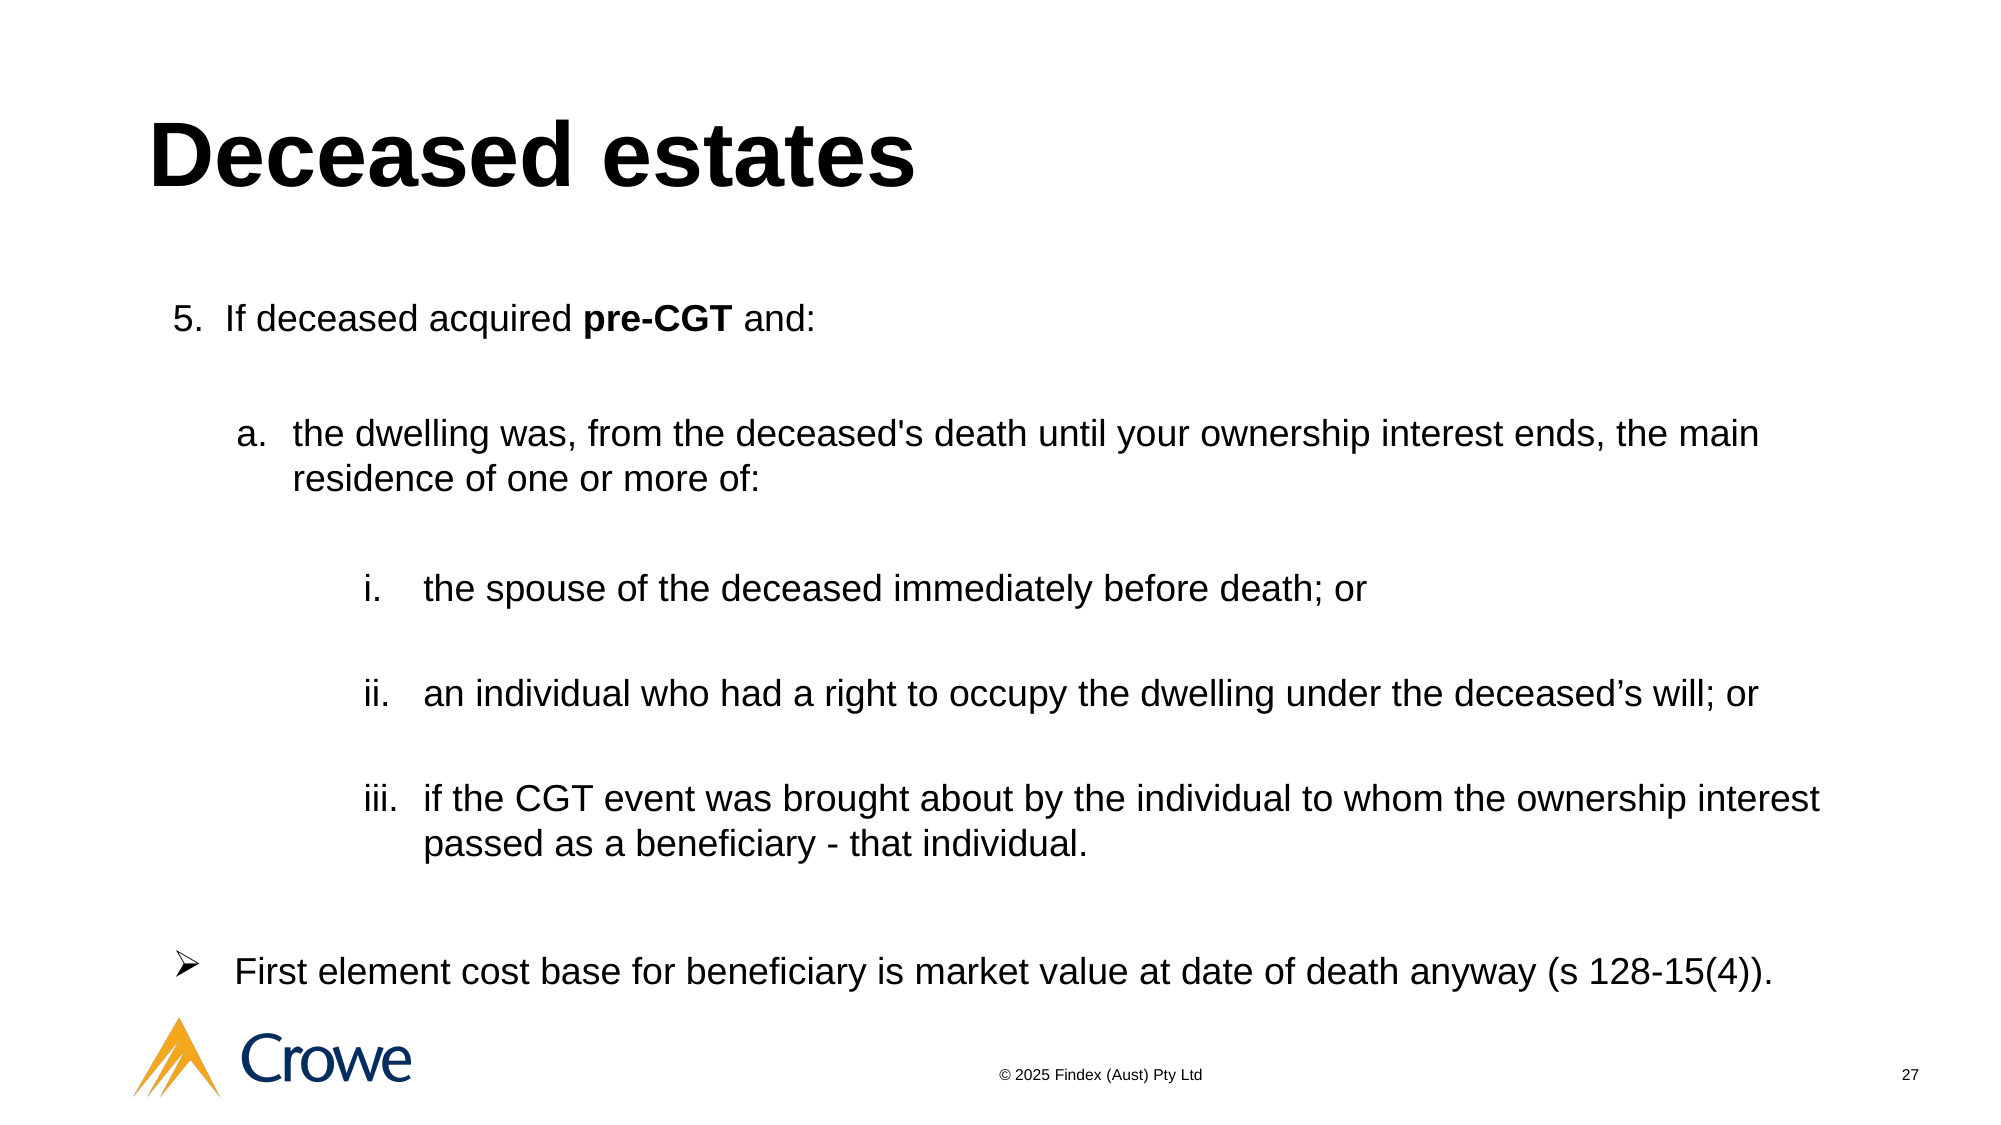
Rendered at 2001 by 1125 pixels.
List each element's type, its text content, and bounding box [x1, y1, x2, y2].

title Deceased estates [133, 87, 1920, 239]
list [133, 273, 1870, 1008]
text_box 5. If deceased acquired pre-CGT and: the dwelling was, from the deceased's death until your ownership interest ends, the main residence of one or more of: the spouse of the deceased immediately before death; or an individual who had a right to occupy the dwelling under the deceased’s will; or if the CGT event was brought about by the individual to whom the ownership interest passed as a beneficiary - that individual. First element cost base for beneficiary is market value at date of death anyway (s 128-15(4)). [158, 286, 1895, 1020]
picture [133, 1018, 411, 1097]
